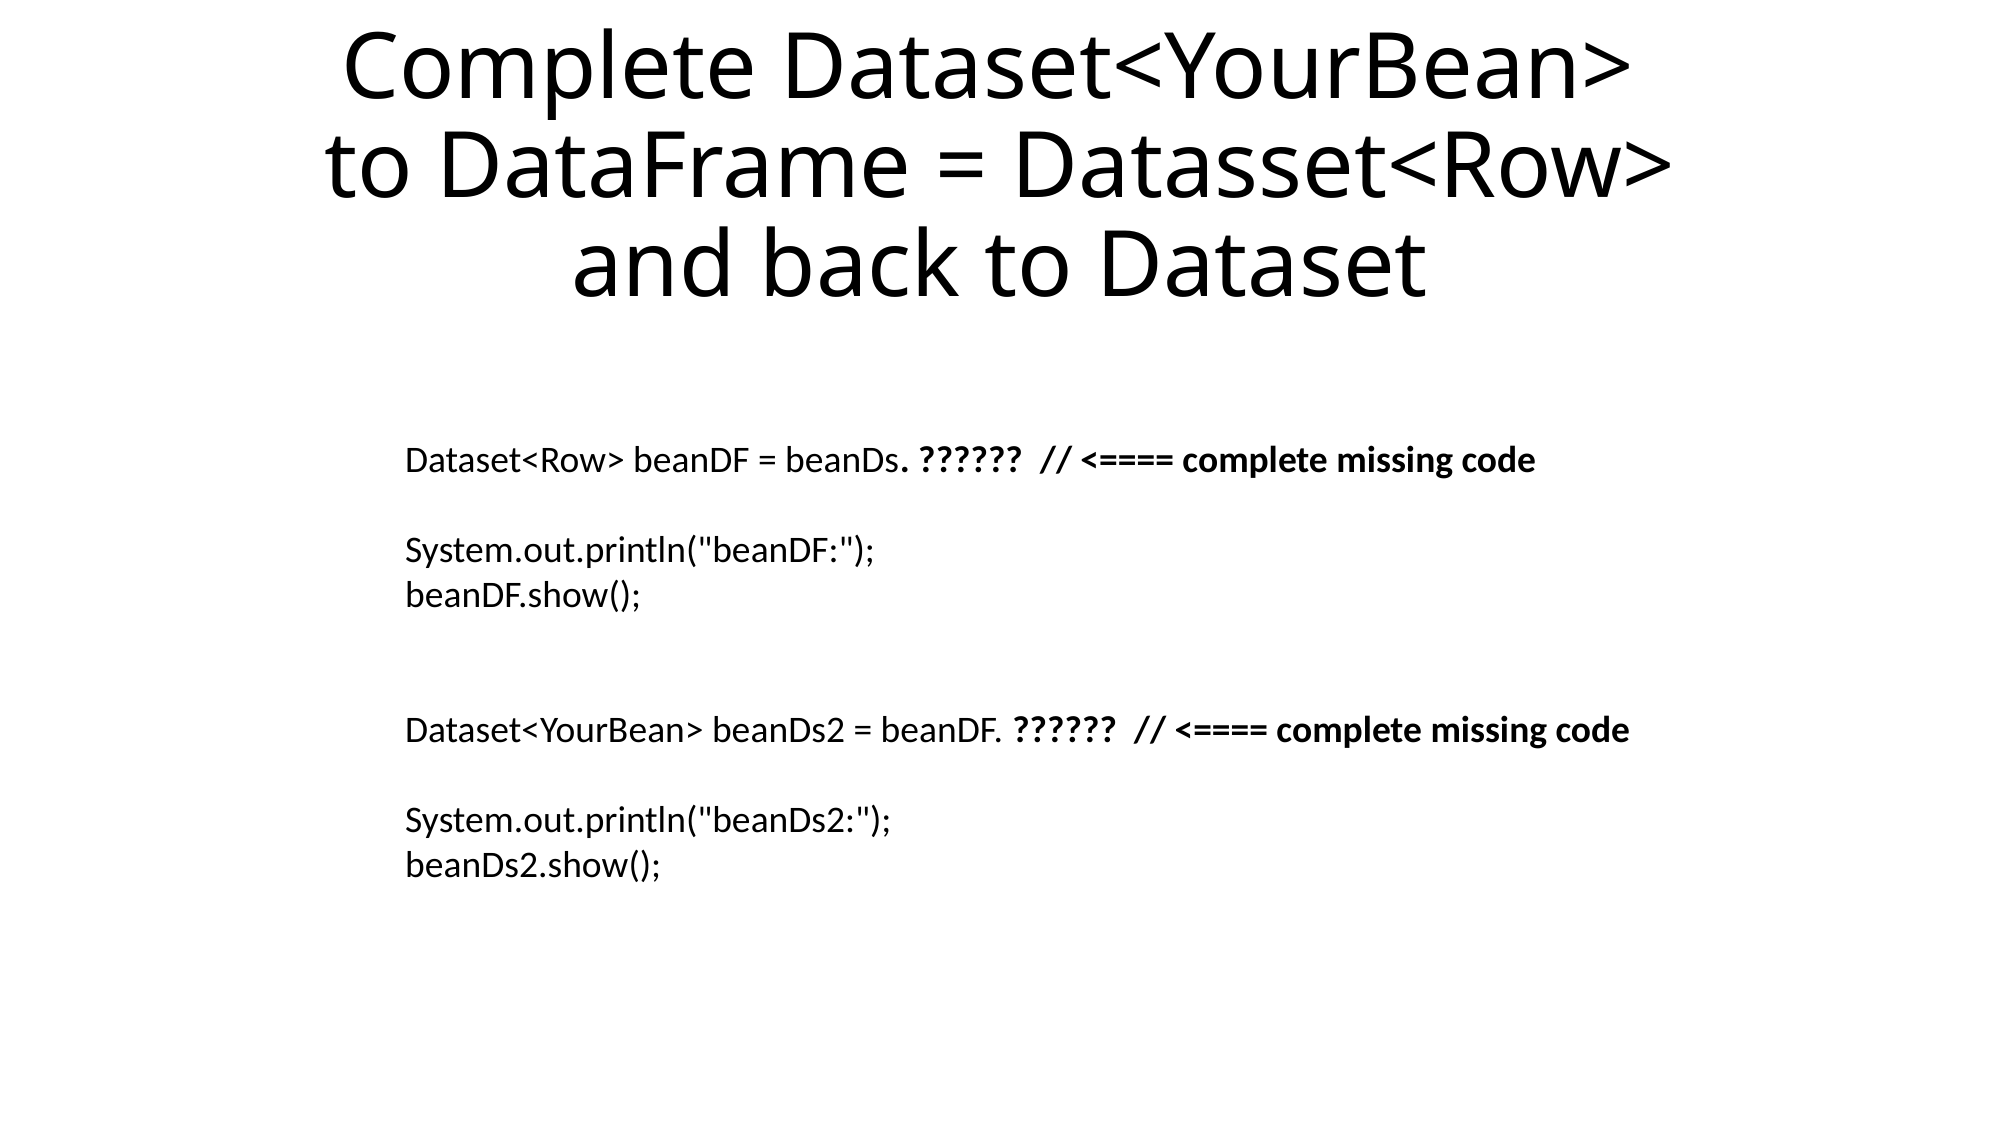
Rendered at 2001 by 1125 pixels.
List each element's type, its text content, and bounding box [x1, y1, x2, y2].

text_box Dataset<Row> beanDF = beanDs. ?????? // <==== complete missing code System.out.println("beanDF:"); beanDF.show(); Dataset<YourBean> beanDs2 = beanDF. ?????? // <==== complete missing code System.out.println("beanDs2:"); beanDs2.show(); [390, 427, 1777, 938]
title Complete Dataset<YourBean> to DataFrame = Datasset<Row> and back to Dataset [137, 0, 1863, 335]
